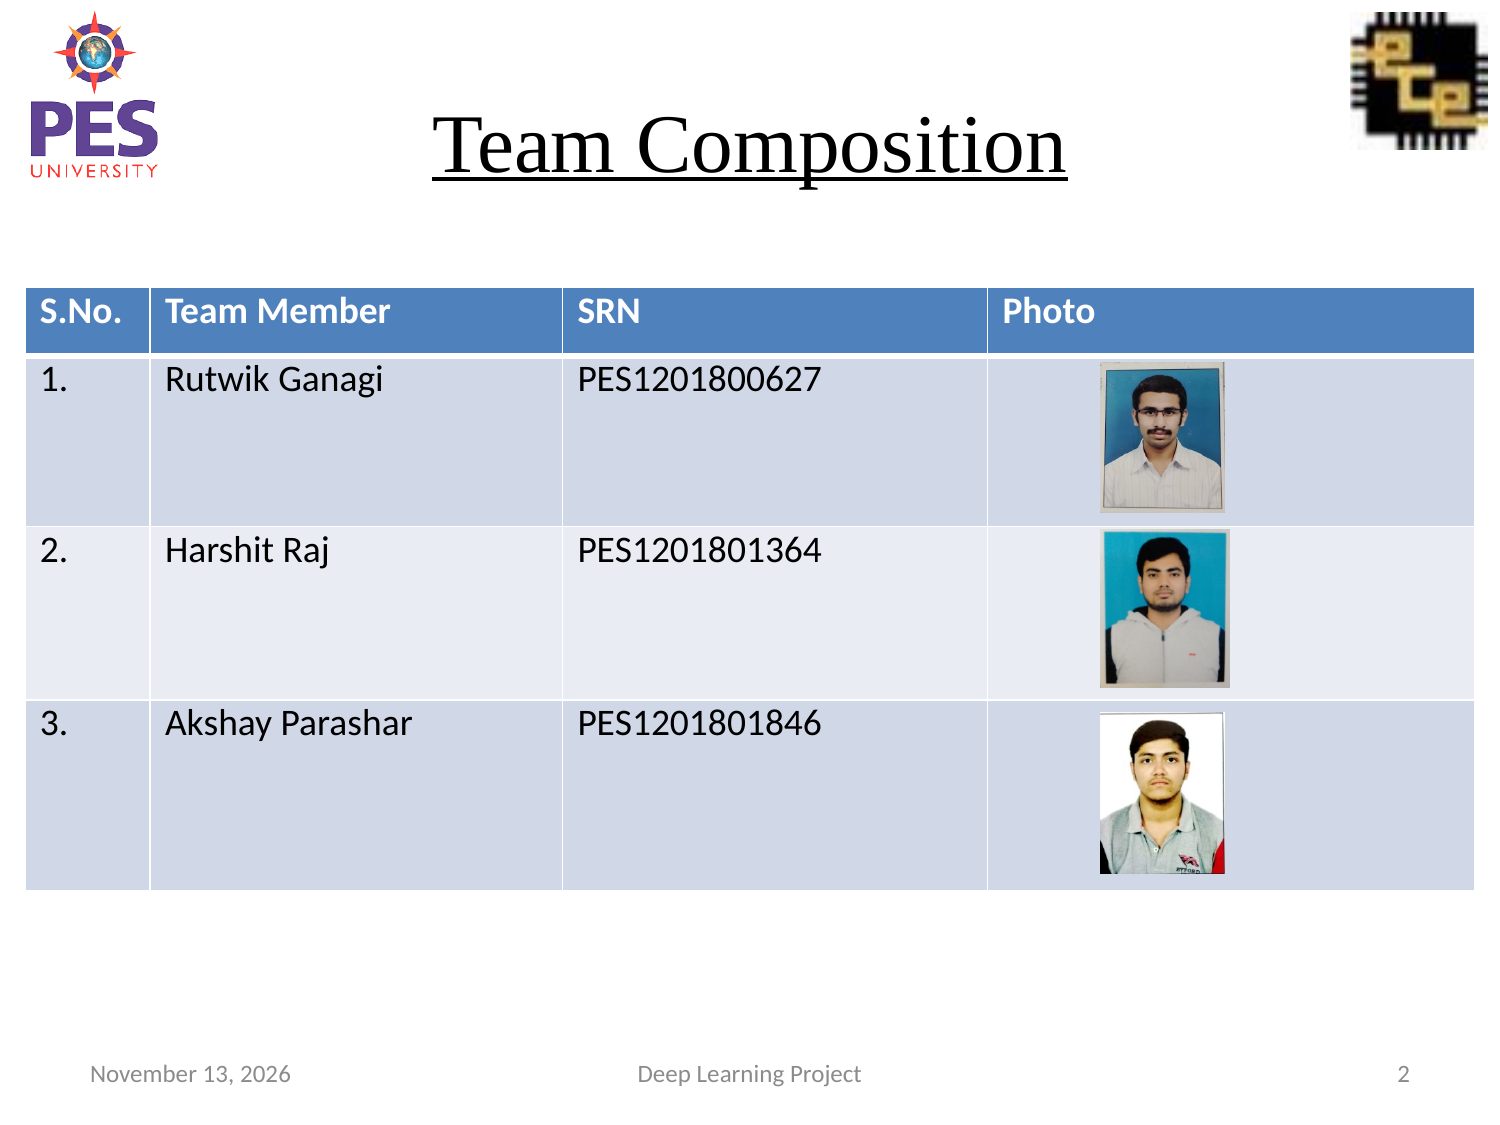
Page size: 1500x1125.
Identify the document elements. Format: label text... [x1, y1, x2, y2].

table_cell Rutwik Ganagi [151, 359, 562, 526]
table_cell PES1201800627 [563, 359, 987, 526]
picture [0, 0, 188, 188]
table_header Team Member [151, 288, 562, 353]
table_cell Akshay Parashar [151, 701, 562, 890]
picture [1099, 362, 1226, 513]
picture [1349, 12, 1488, 151]
table_cell [988, 701, 1474, 890]
slide_number 2 [1074, 1042, 1425, 1103]
picture [1099, 712, 1226, 874]
table_cell 1. [26, 359, 149, 526]
table_cell PES1201801846 [563, 701, 987, 890]
table_cell Harshit Raj [151, 527, 562, 699]
table_cell [988, 527, 1474, 699]
footer Deep Learning Project [512, 1042, 988, 1103]
picture [1099, 529, 1230, 688]
table_header SRN [563, 288, 987, 353]
table_cell 2. [26, 527, 149, 699]
title Team Composition [75, 45, 1425, 233]
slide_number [75, 1042, 425, 1103]
table_header S.No. [26, 288, 149, 353]
table_cell [988, 359, 1474, 526]
table_cell PES1201801364 [563, 527, 987, 699]
table_cell 3. [26, 701, 149, 890]
table_header Photo [988, 288, 1474, 353]
